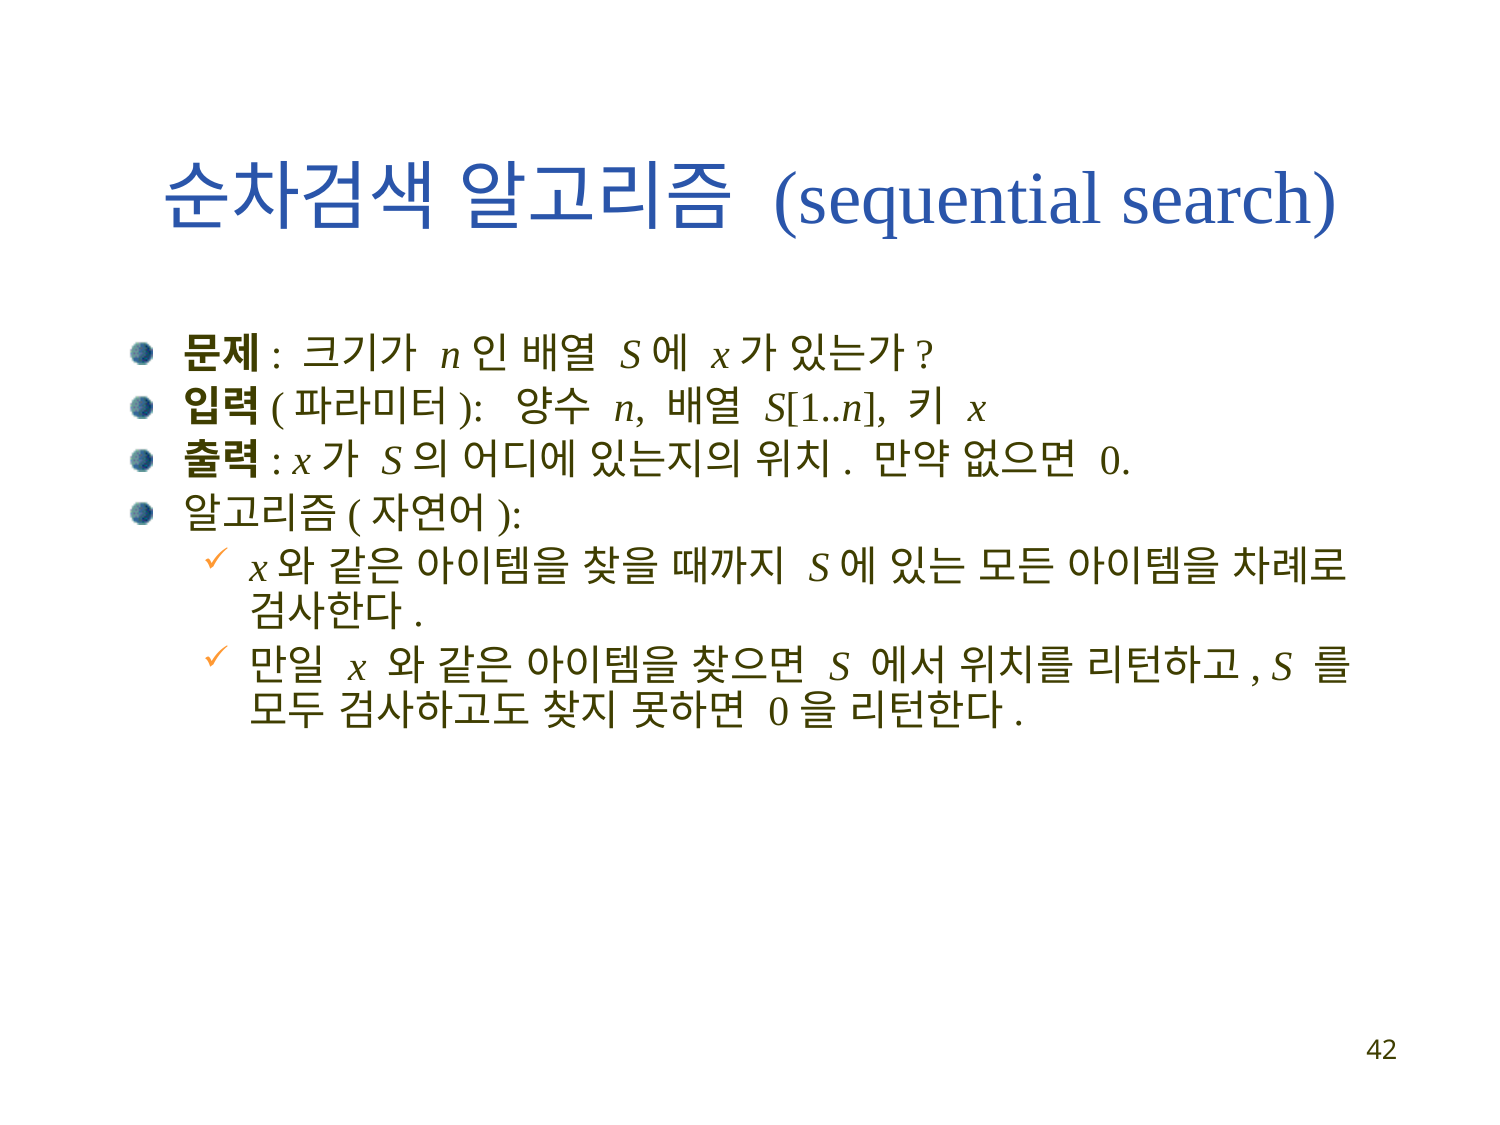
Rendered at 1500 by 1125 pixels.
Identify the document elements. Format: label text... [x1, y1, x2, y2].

picture [127, 446, 153, 472]
picture [127, 393, 153, 419]
title 순차검색 알고리즘 (sequential search) [112, 99, 1388, 288]
picture [127, 339, 153, 365]
list 문제: 크기가 n인 배열 S에 x가 있는가? 입력(파라미터): 양수 n, 배열 S[1..n], 키 x 출력: x가 S의 어디에 있는지의 위치. 만약 없으면 0. 알고리즘(자연어): x와 같은 아이템을 찾을 때까지 S에 있는 모든 아이템을 차례로 검사한다. 만일 x 와 같은 아이템을 찾으면 S 에서 위치를 리턴하고, S 를 모두 검사하고도 찾지 못하면 0을 리턴한다. [112, 324, 1401, 1013]
picture [127, 499, 153, 525]
slide_number 42 [1099, 1024, 1413, 1101]
